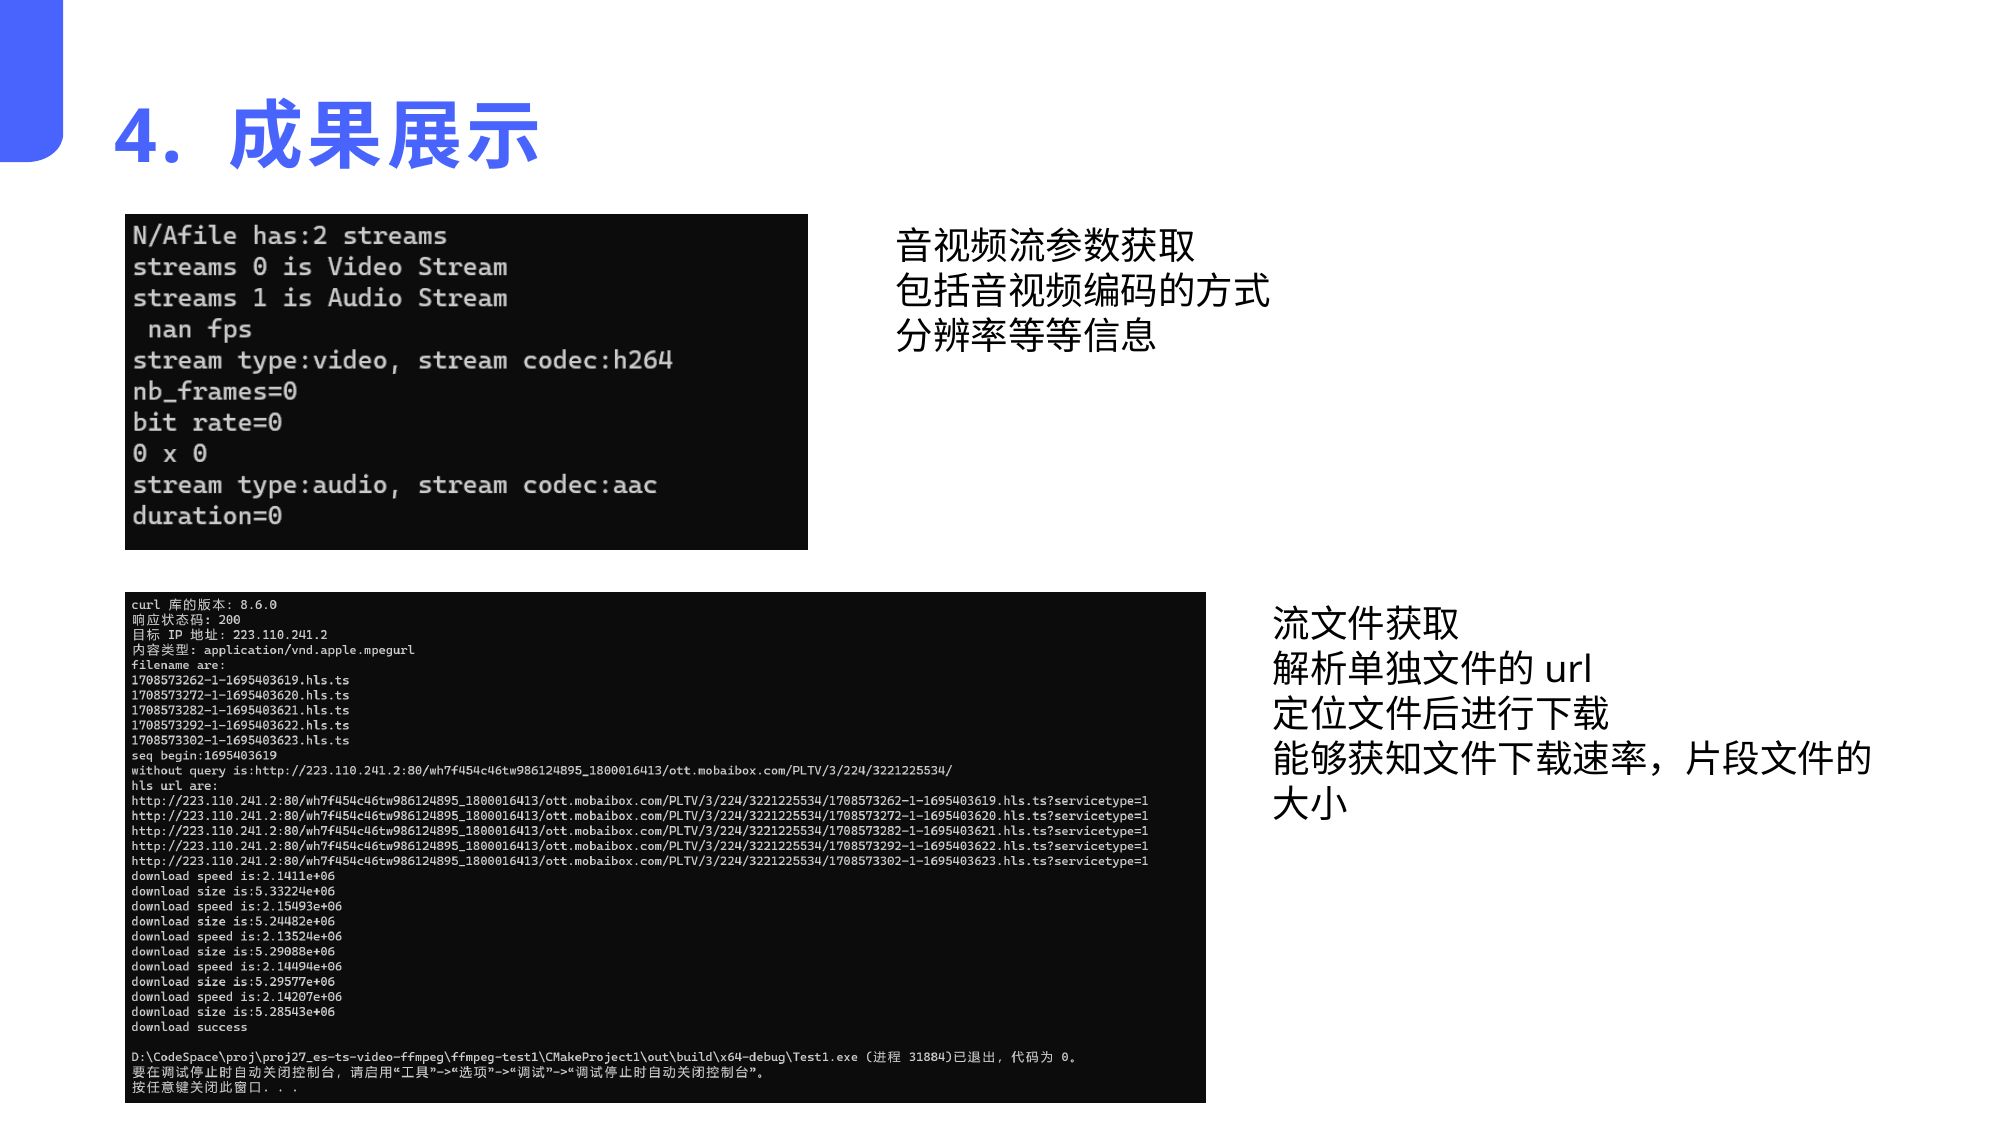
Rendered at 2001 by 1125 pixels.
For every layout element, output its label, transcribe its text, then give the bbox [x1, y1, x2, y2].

picture [125, 592, 1206, 1103]
picture [125, 214, 808, 550]
title 4. 成果展示 [114, 59, 1886, 178]
text_box 流文件获取 解析单独文件的url 定位文件后进行下载 能够获知文件下载速率，片段文件的大小 [1258, 592, 1925, 833]
text_box 音视频流参数获取 包括音视频编码的方式 分辨率等等信息 [880, 214, 1548, 365]
